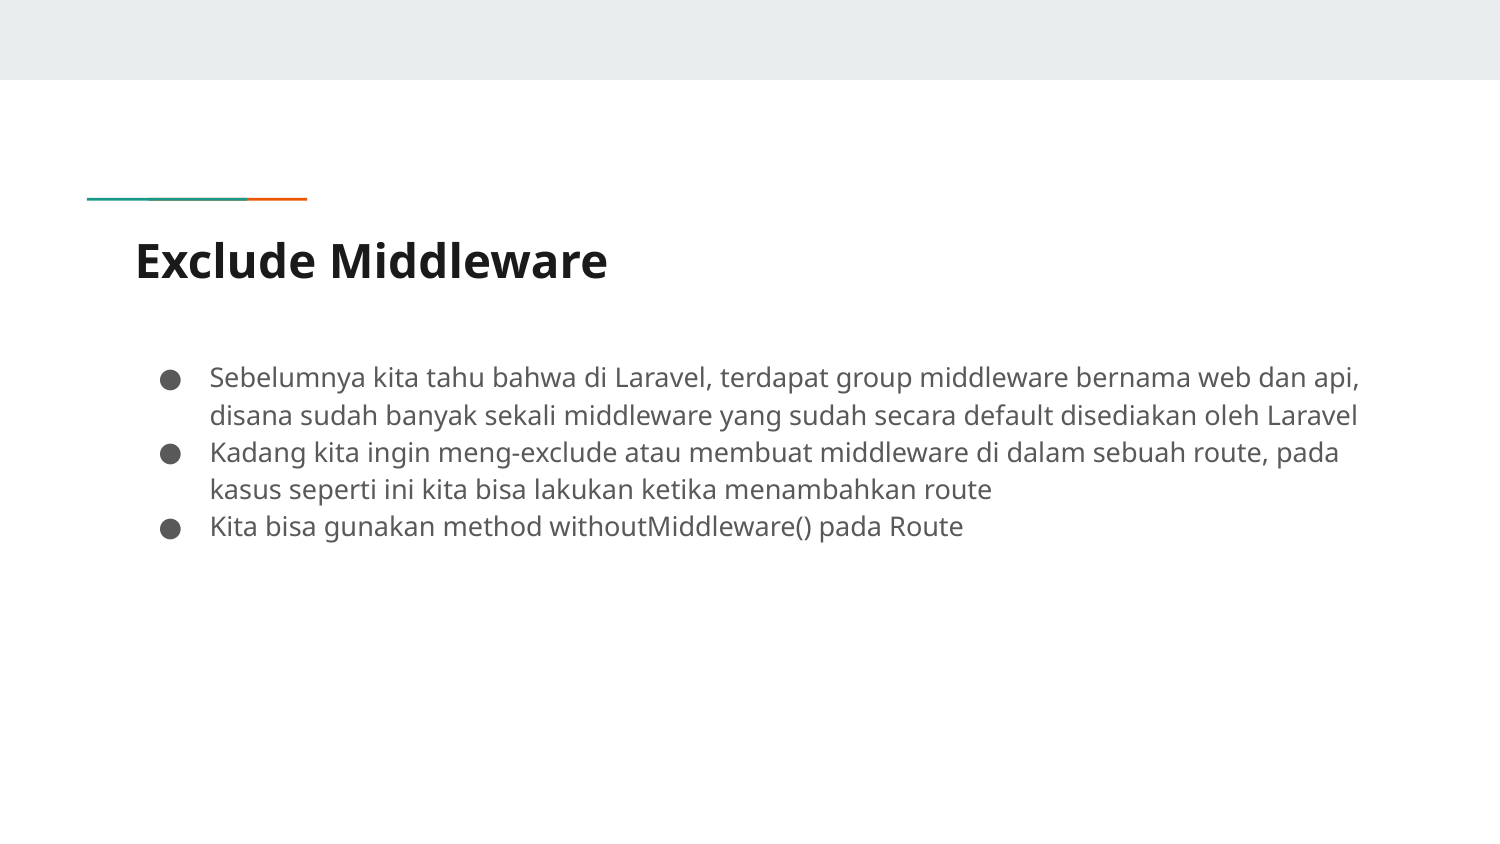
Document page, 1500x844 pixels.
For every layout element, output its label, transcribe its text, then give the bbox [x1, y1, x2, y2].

title Exclude Middleware [119, 216, 1381, 305]
list Sebelumnya kita tahu bahwa di Laravel, terdapat group middleware bernama web dan api, disana sudah banyak sekali middleware yang sudah secara default disediakan oleh Laravel Kadang kita ingin meng-exclude atau membuat middleware di dalam sebuah route, pada kasus seperti ini kita bisa lakukan ketika menambahkan route Kita bisa gunakan method withoutMiddleware() pada Route [119, 341, 1381, 712]
